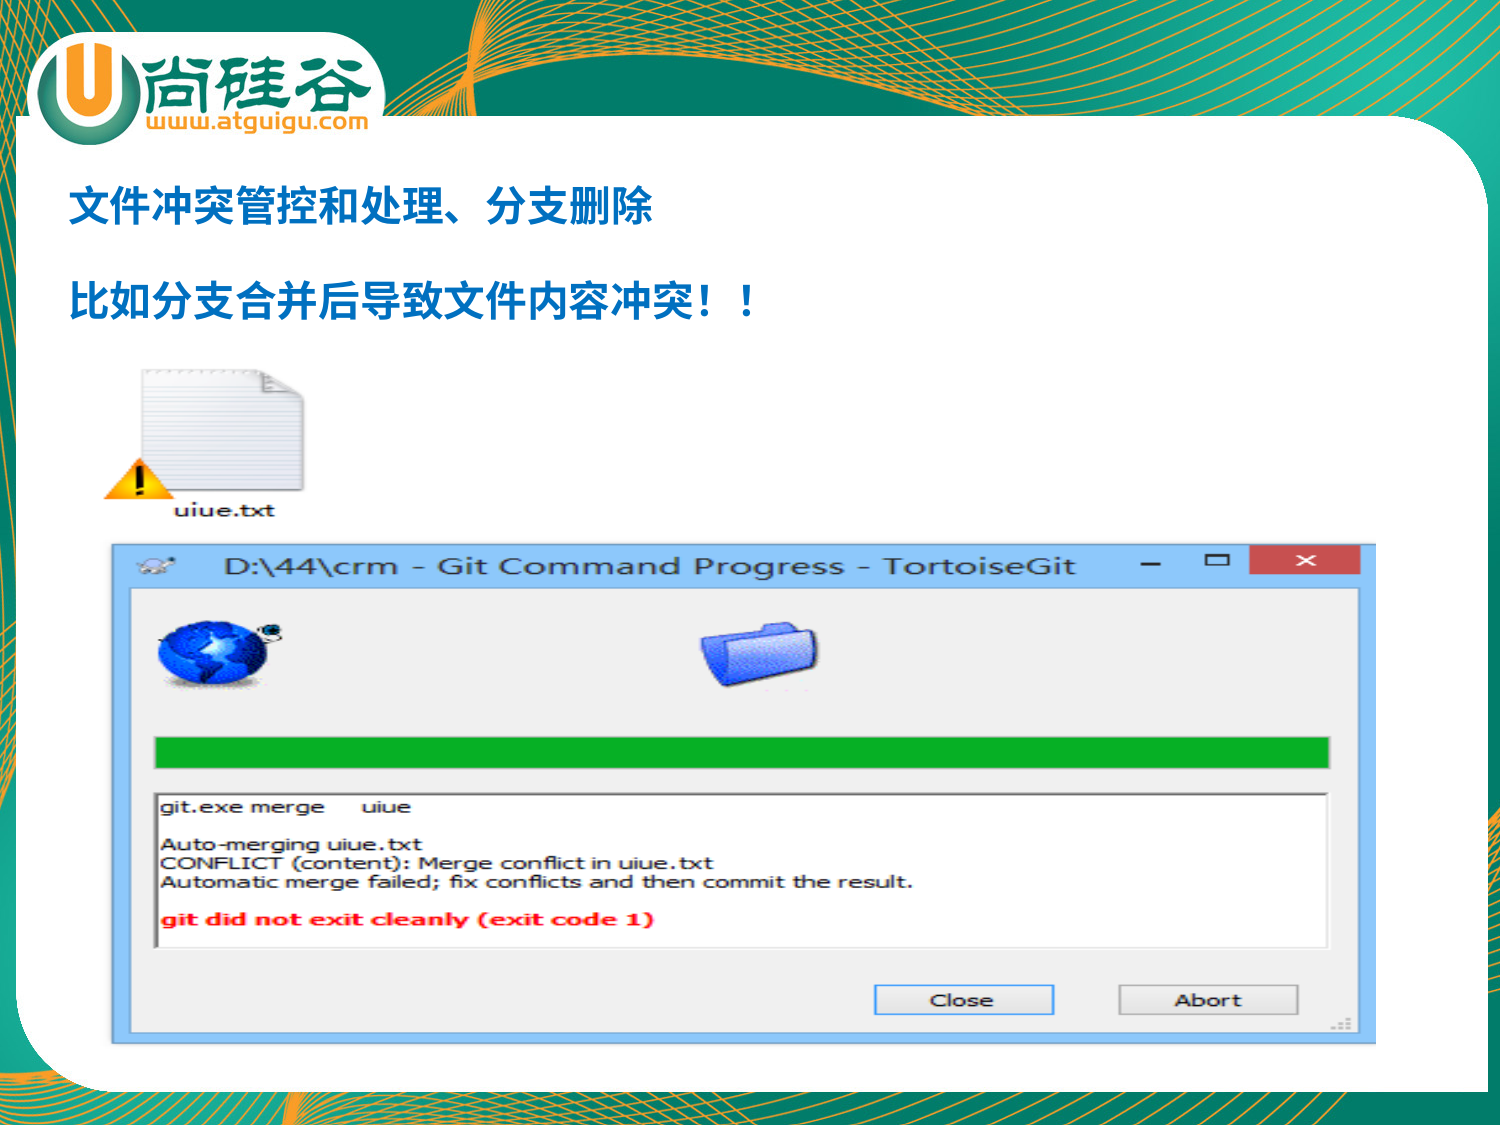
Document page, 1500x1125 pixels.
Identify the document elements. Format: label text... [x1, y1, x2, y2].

picture [0, 0, 1500, 1125]
text_box 文件冲突管控和处理、分支删除 [53, 172, 1128, 238]
text_box 比如分支合并后导致文件内容冲突！！ [53, 267, 1500, 333]
